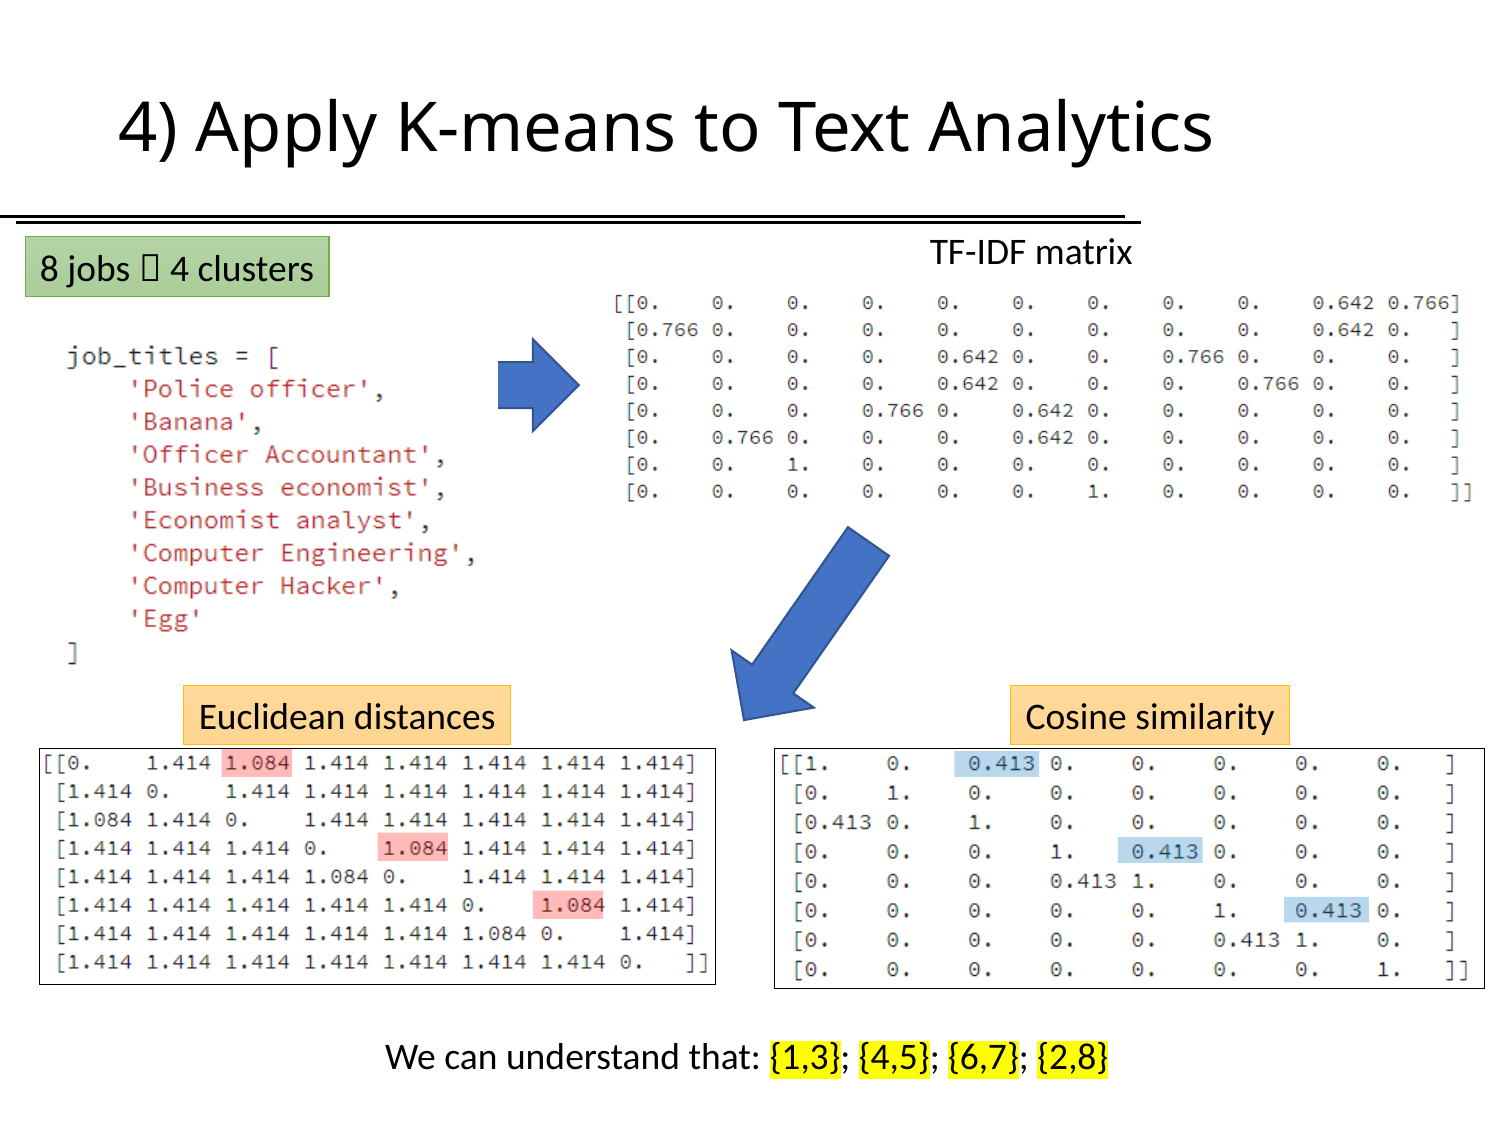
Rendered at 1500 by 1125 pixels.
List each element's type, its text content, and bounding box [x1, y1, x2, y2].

text_box Euclidean distances [183, 685, 511, 745]
picture [39, 748, 716, 985]
text_box Cosine similarity [1010, 685, 1290, 745]
text_box [498, 336, 581, 434]
text_box [730, 525, 891, 722]
picture [61, 327, 498, 689]
picture [611, 281, 1484, 517]
picture [774, 748, 1485, 989]
title 4) Apply K-means to Text Analytics [103, 59, 1397, 199]
text_box 8 jobs  4 clusters [25, 236, 330, 297]
text_box We can understand that: {1,3}; {4,5}; {6,7}; {2,8} [370, 1024, 1124, 1085]
text_box TF-IDF matrix [915, 219, 1148, 280]
